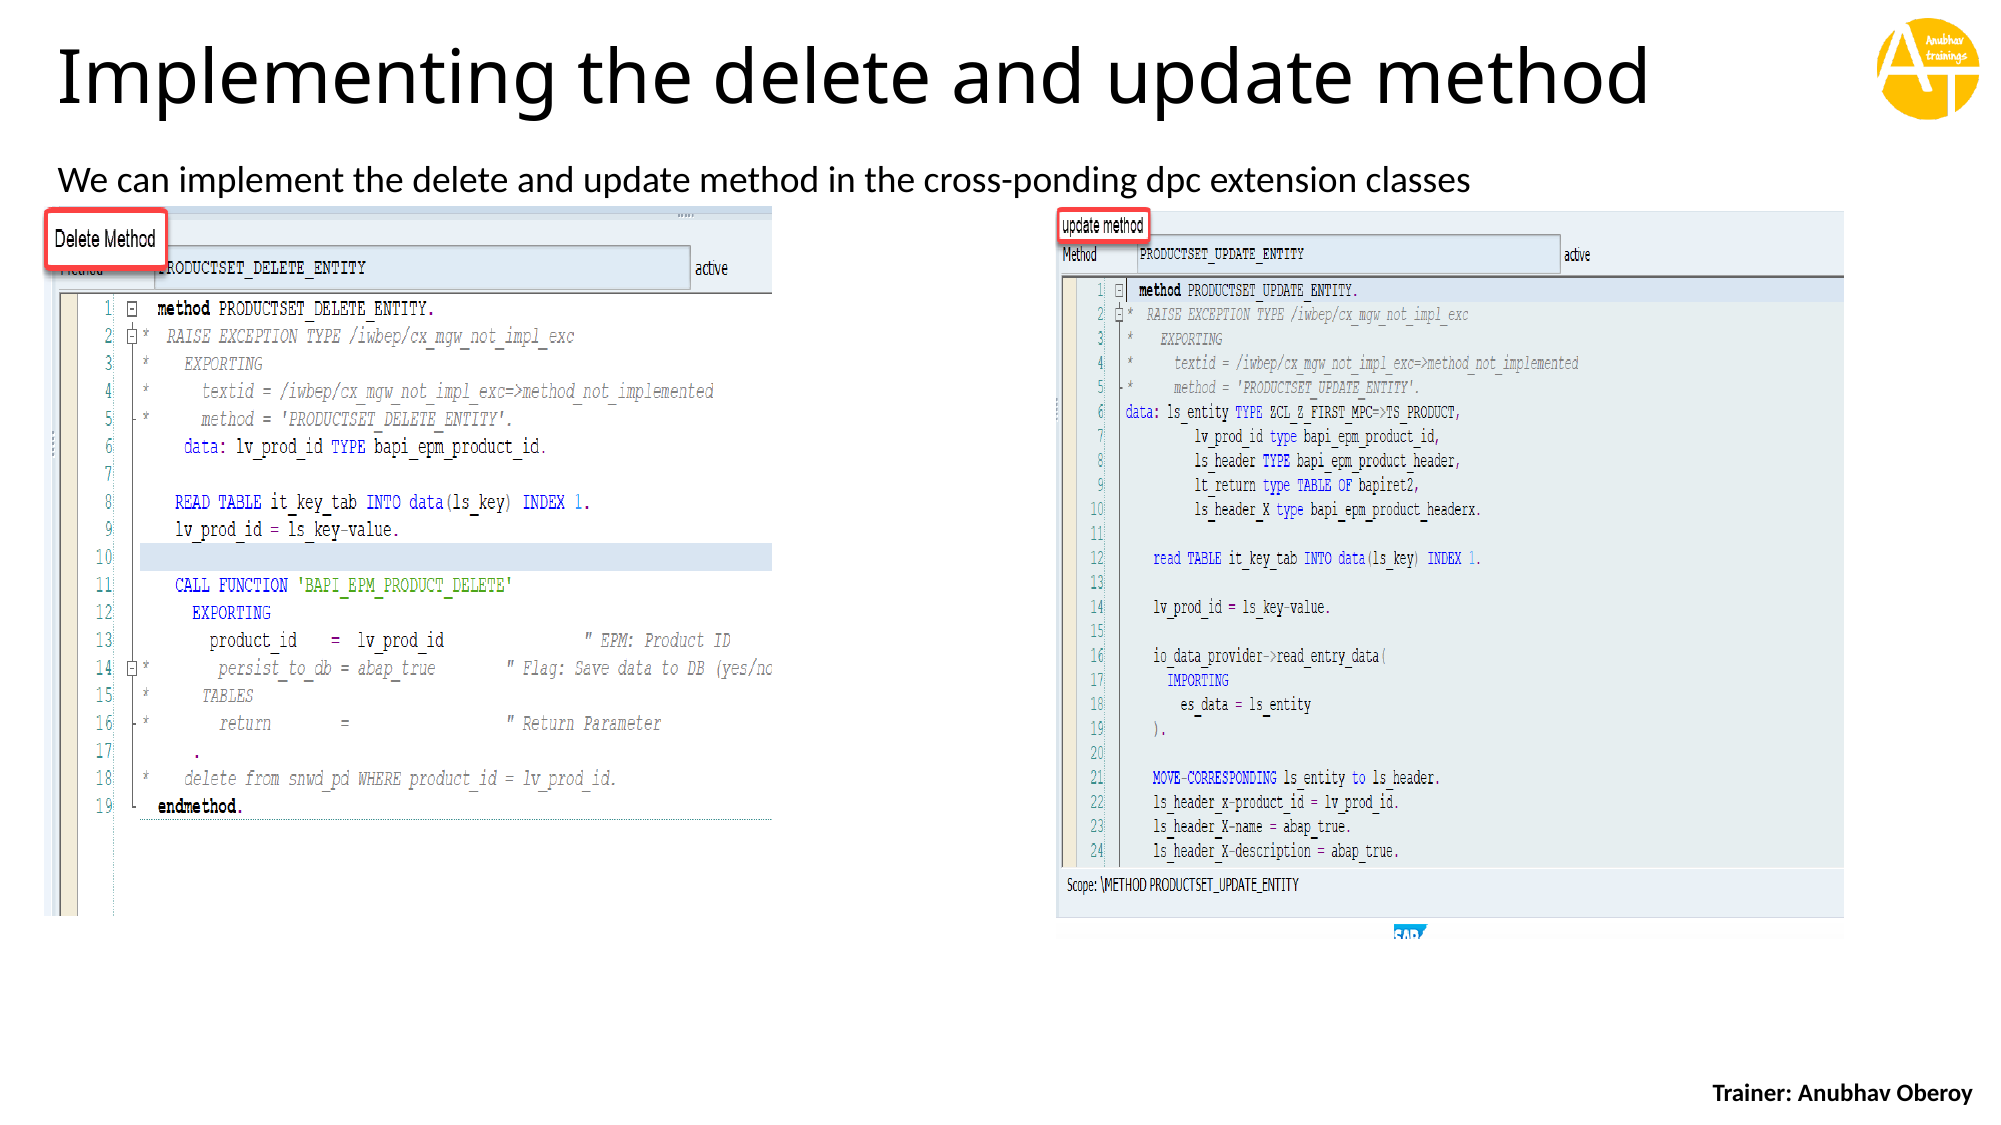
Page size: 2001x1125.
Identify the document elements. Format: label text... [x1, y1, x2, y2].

picture [1866, 11, 1985, 128]
picture [1054, 205, 1844, 940]
picture [42, 205, 772, 916]
text_box Implementing the delete and update method [42, 30, 1896, 148]
text_box We can implement the delete and update method in the cross-ponding dpc extension classes [42, 148, 1502, 208]
footer Trainer: Anubhav Oberoy [1660, 1074, 2000, 1108]
